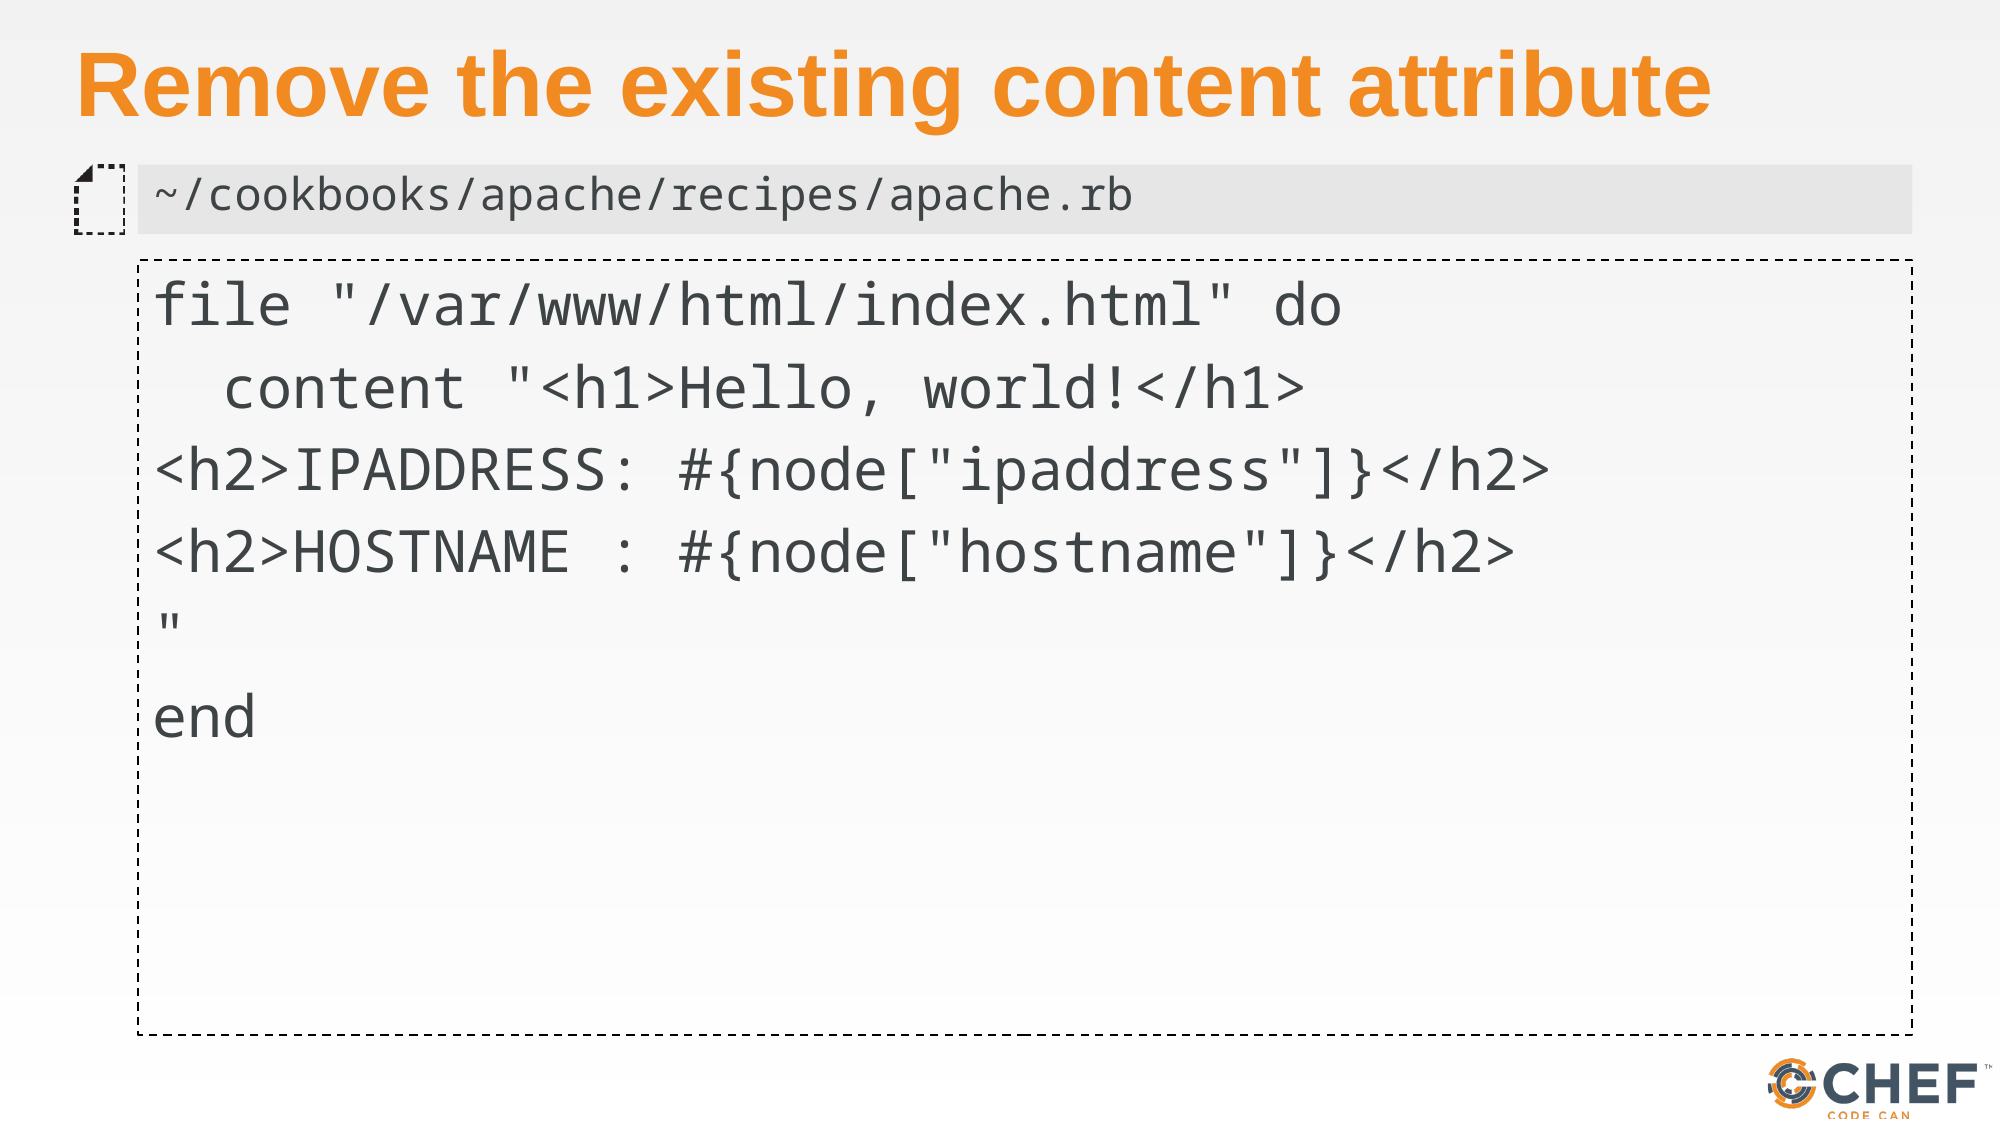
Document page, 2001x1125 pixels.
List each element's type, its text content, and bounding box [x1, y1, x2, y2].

list ~/cookbooks/apache/recipes/apache.rb [137, 164, 1913, 235]
list file "/var/www/html/index.html" do content "<h1>Hello, world!</h1> <h2>IPADDRESS: #{node["ipaddress"]}</h2> <h2>HOSTNAME : #{node["hostname"]}</h2> " end [137, 259, 1913, 1036]
title Remove the existing content attribute [75, 37, 1913, 140]
